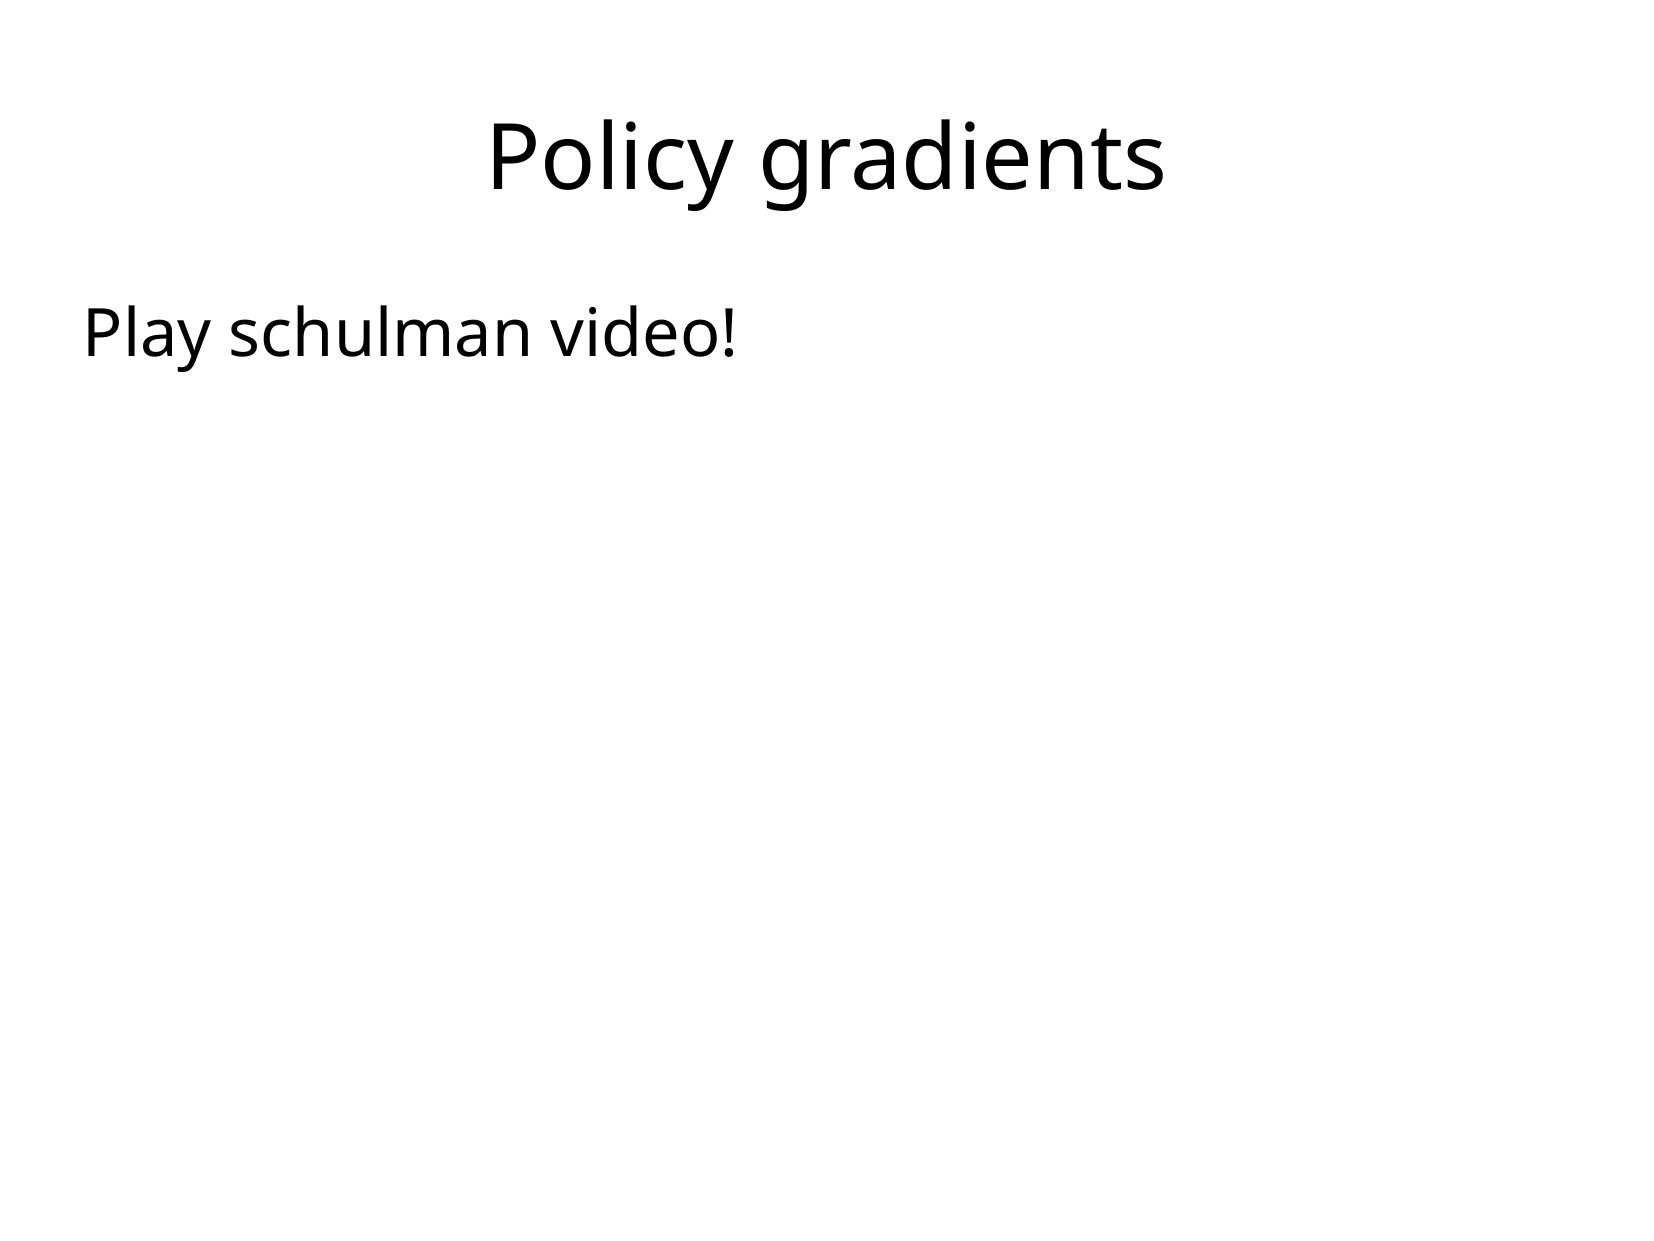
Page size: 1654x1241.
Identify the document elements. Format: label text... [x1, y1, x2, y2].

title Policy gradients [82, 49, 1571, 257]
list Play schulman video! [82, 290, 1571, 1010]
